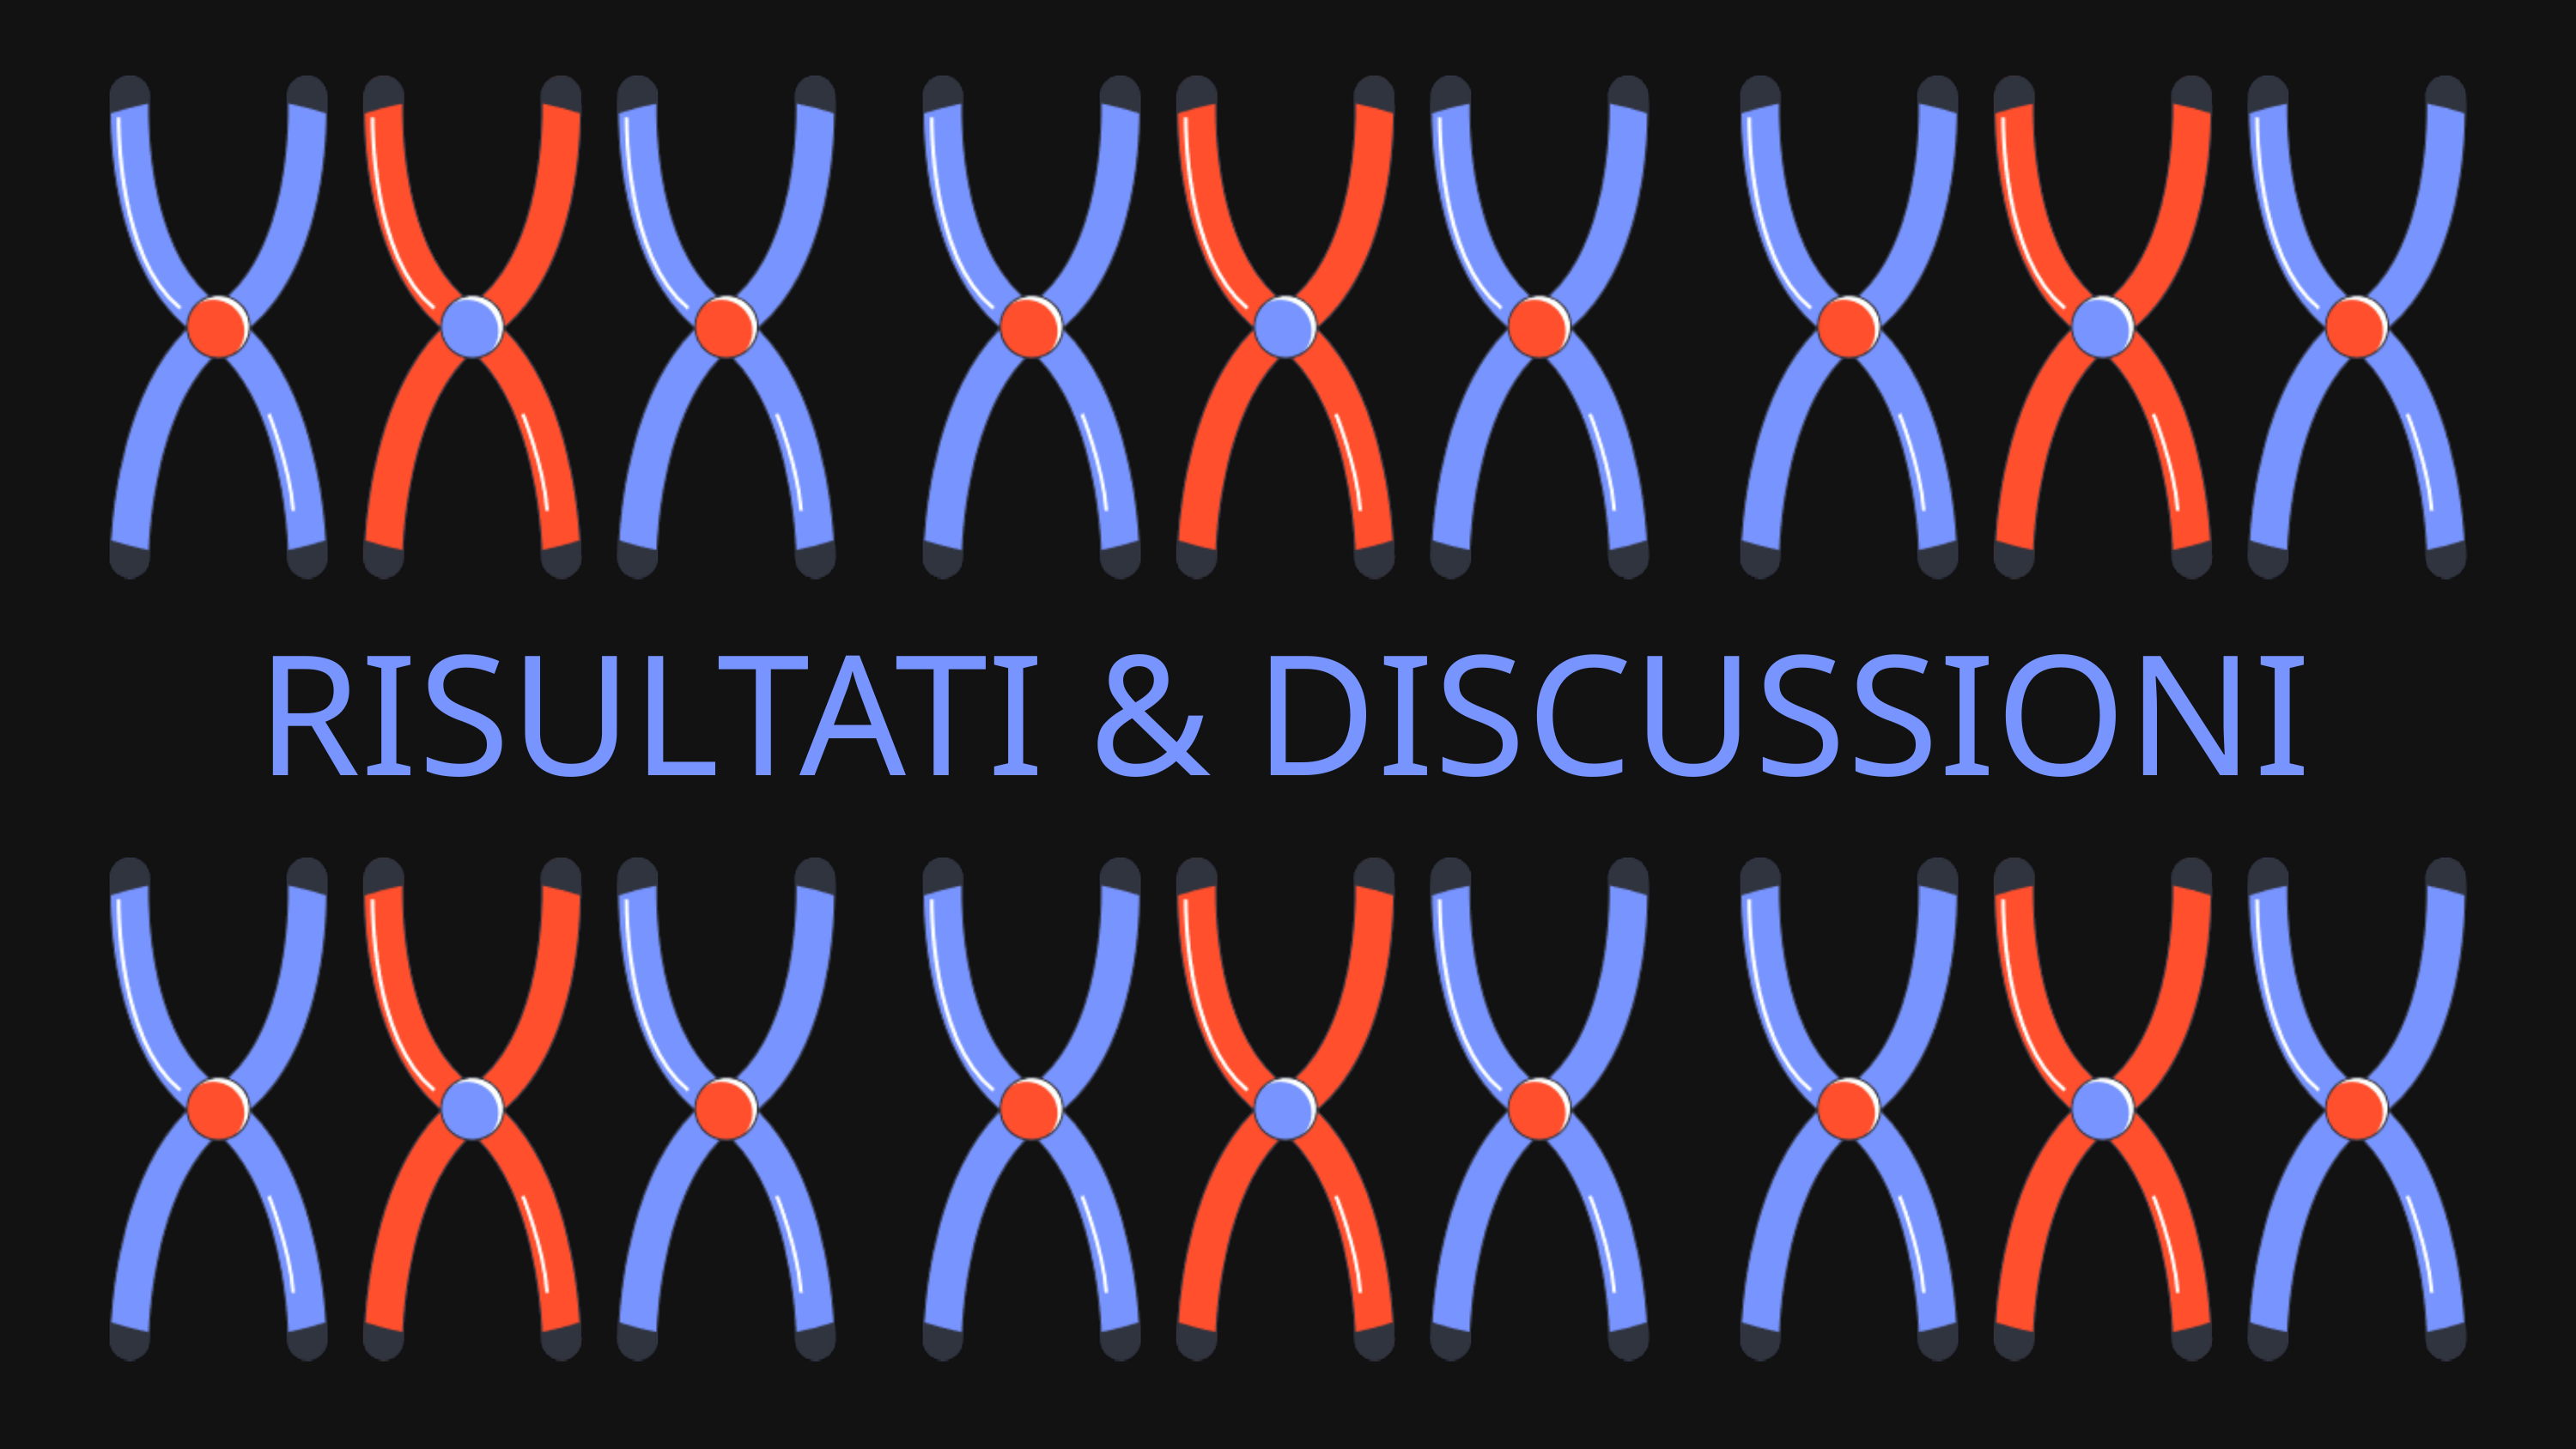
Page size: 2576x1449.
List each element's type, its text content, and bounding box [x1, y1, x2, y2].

text_box [100, 76, 845, 579]
text_box [1731, 858, 2476, 1361]
text_box RISULTATI & DISCUSSIONI [86, 660, 2486, 809]
text_box [914, 858, 1658, 1361]
text_box [914, 76, 1658, 579]
text_box [1731, 76, 2476, 579]
text_box [100, 858, 845, 1361]
